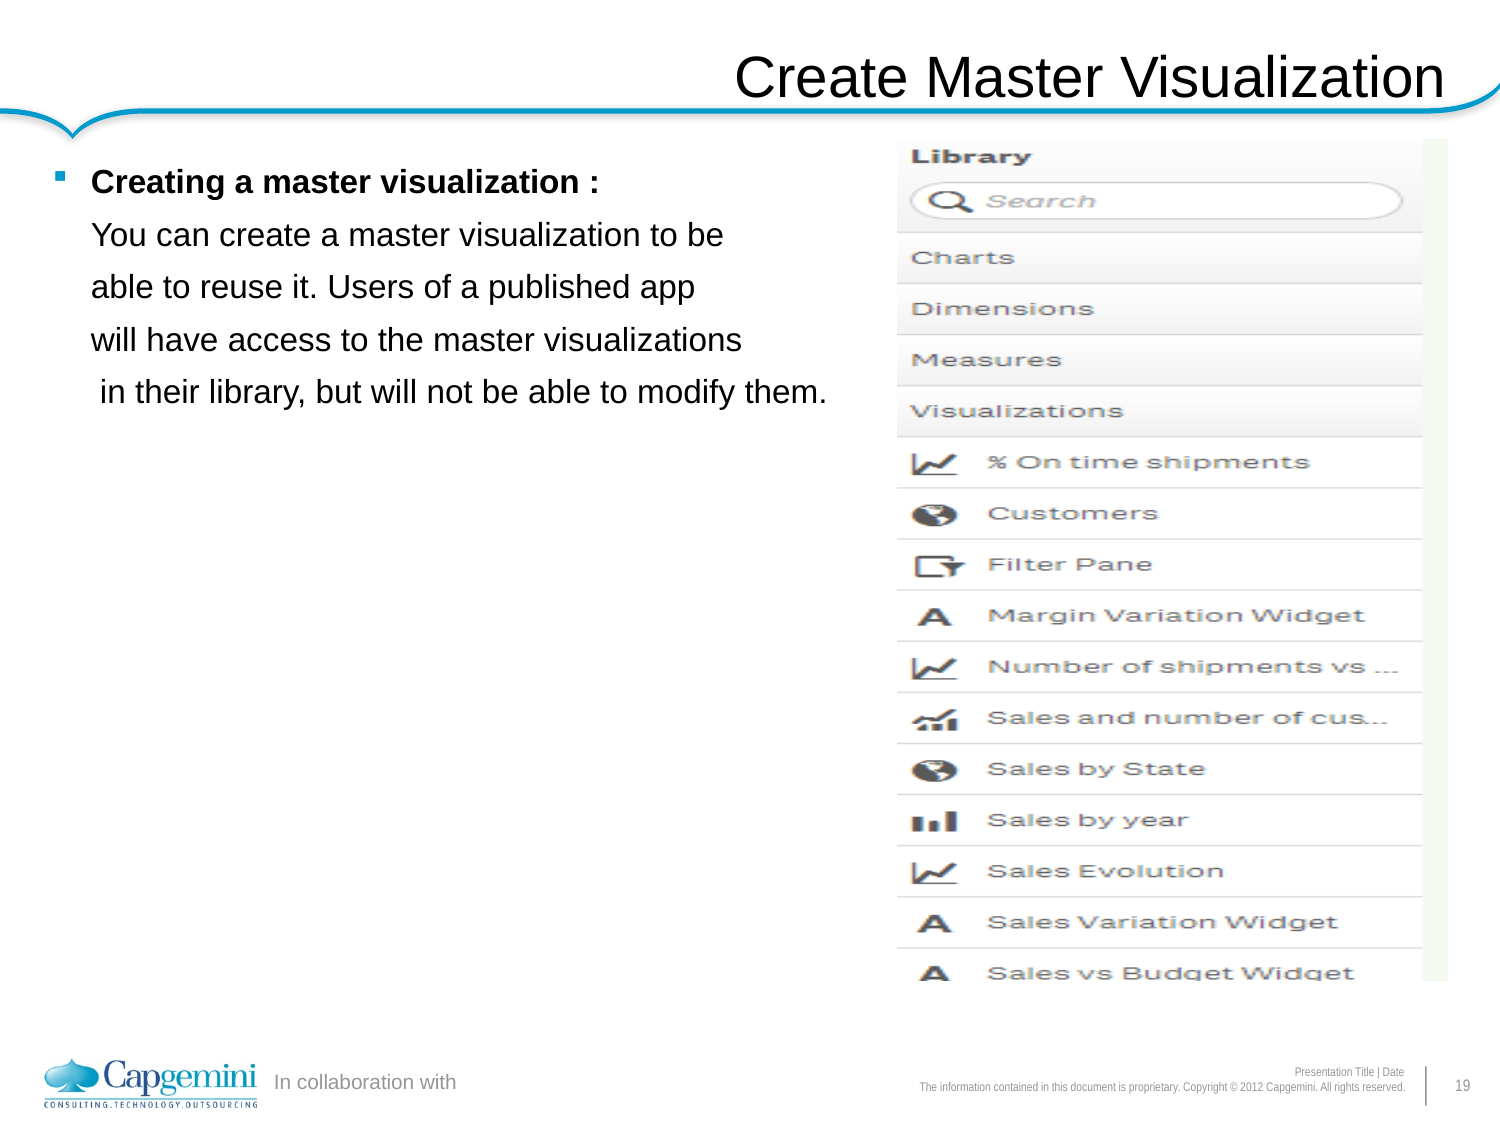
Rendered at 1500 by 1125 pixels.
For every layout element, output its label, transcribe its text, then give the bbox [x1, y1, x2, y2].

picture [44, 1058, 257, 1108]
picture [897, 138, 1448, 982]
title Create Master Visualization [0, 3, 1448, 140]
list Creating a master visualization : You can create a master visualization to be able to reuse it. Users of a published app will have access to the master visualizations in their library, but will not be able to modify them. [52, 160, 892, 573]
